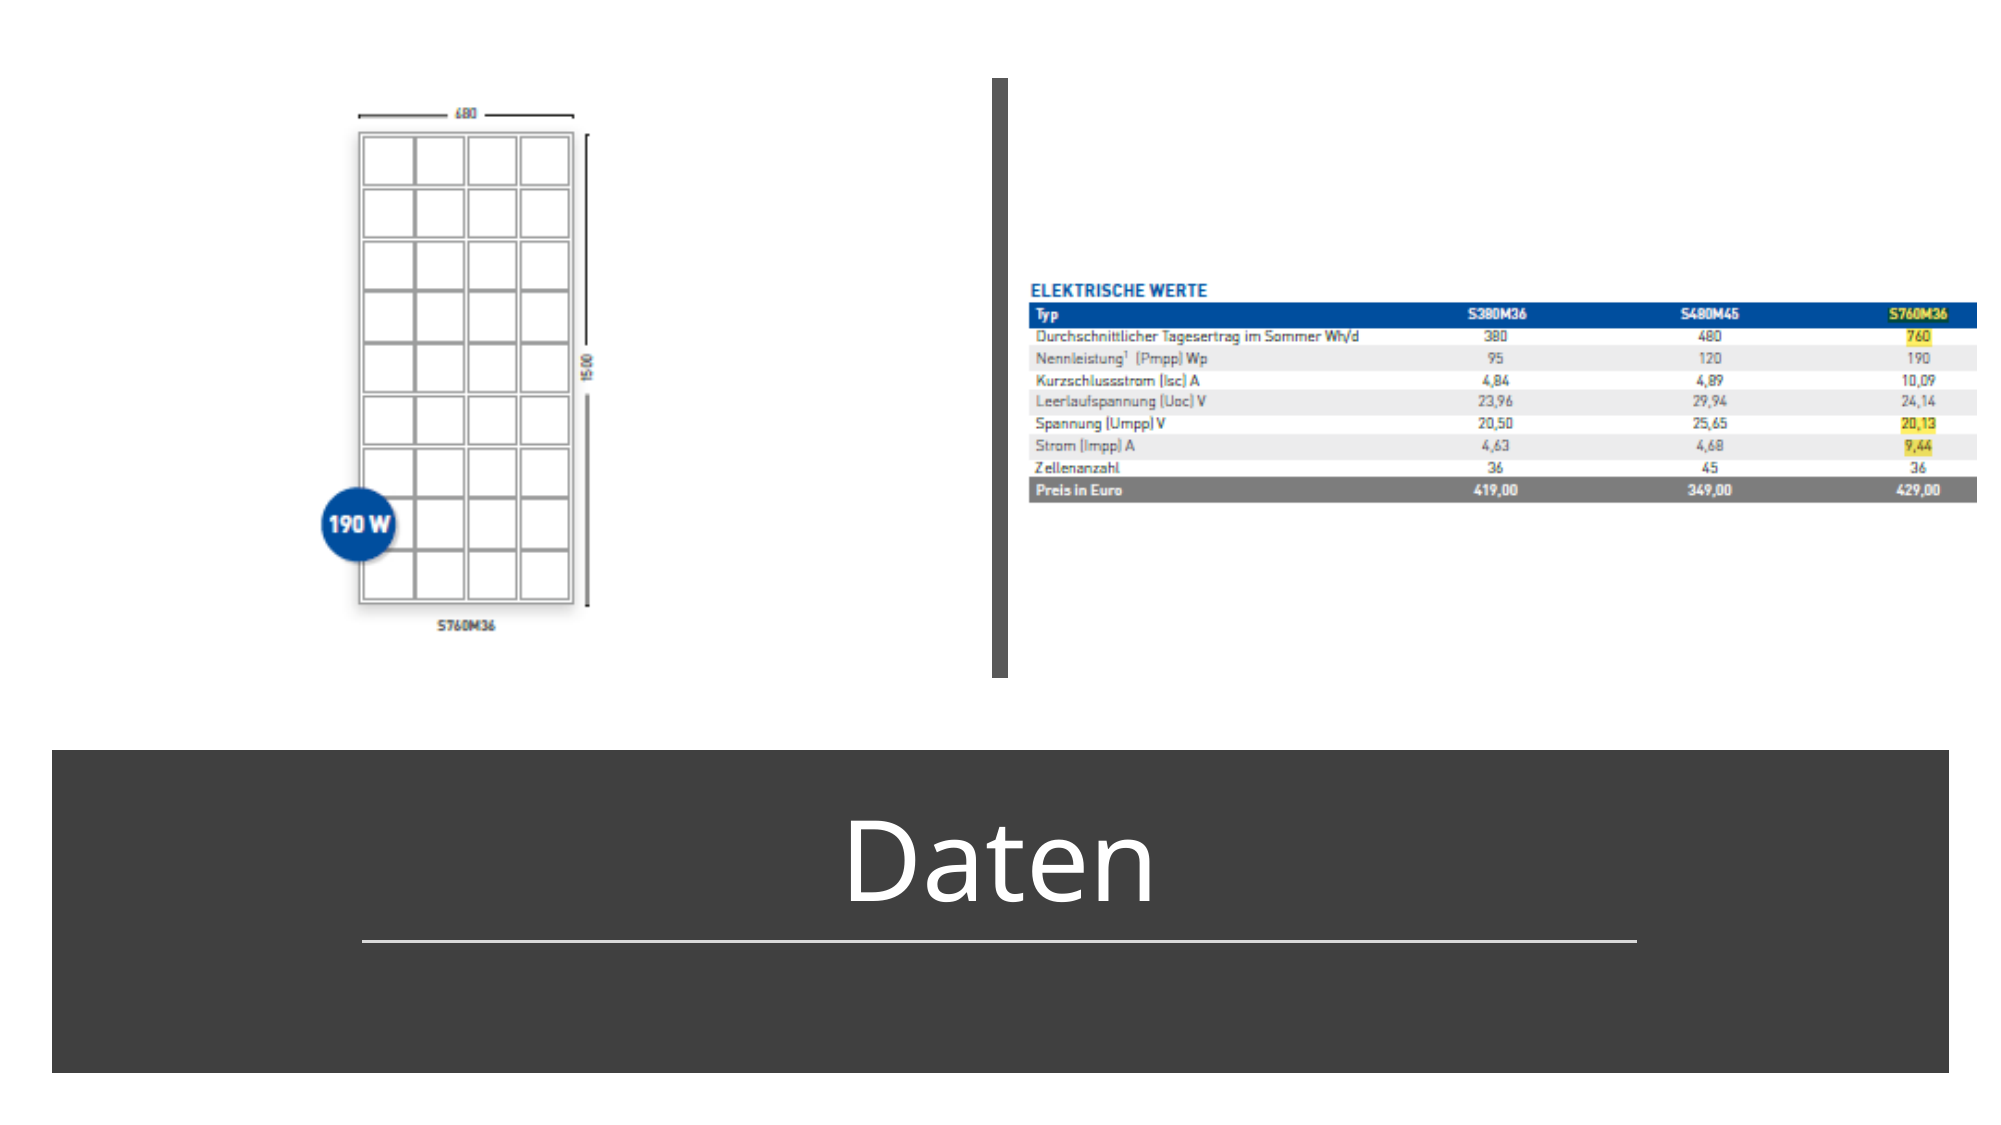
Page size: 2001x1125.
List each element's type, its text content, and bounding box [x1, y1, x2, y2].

title Daten [86, 780, 1914, 933]
text_box [61, 759, 1939, 1064]
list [313, 93, 625, 651]
picture [1024, 275, 1977, 505]
